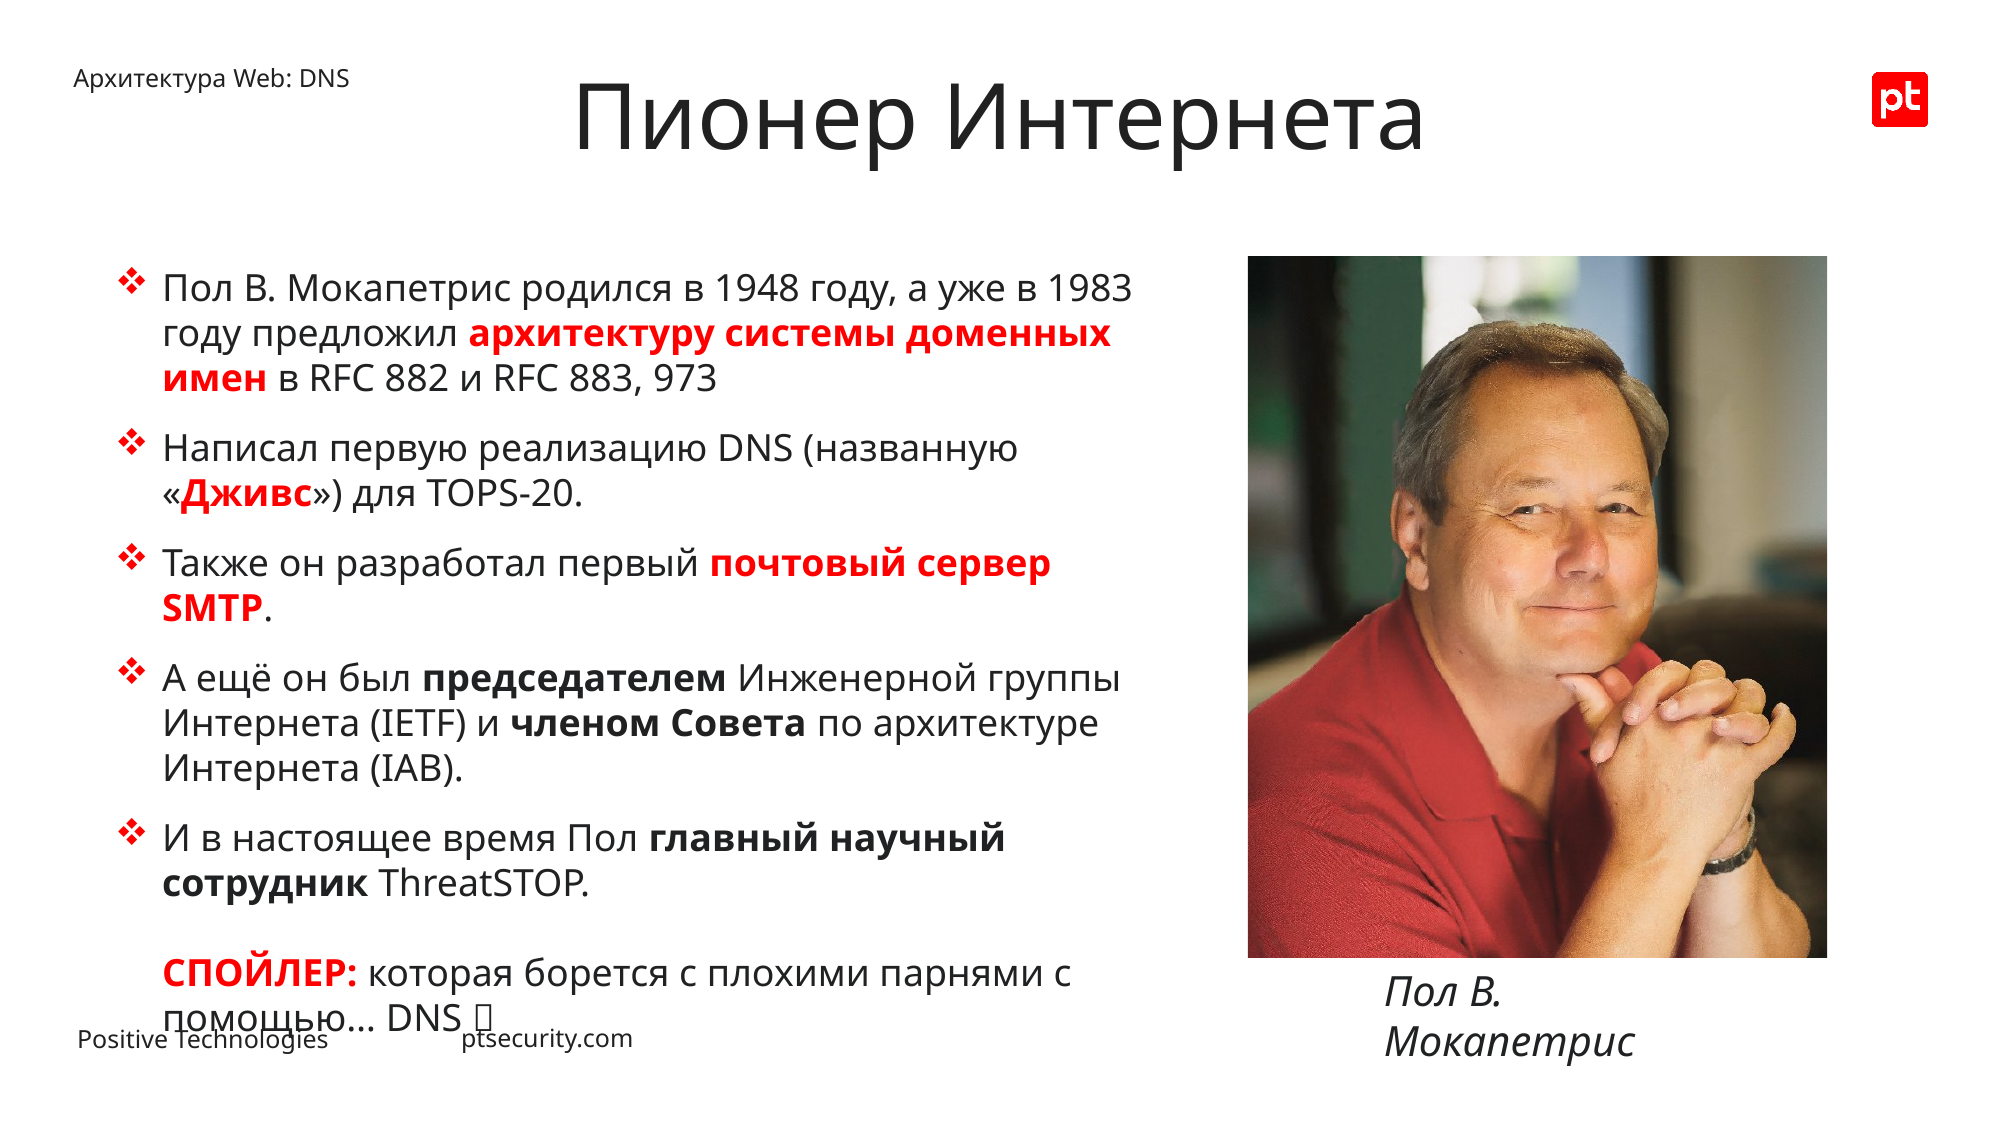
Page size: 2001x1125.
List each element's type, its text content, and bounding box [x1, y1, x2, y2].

text_box Пол В. Мокапетрис [1369, 958, 1783, 1072]
text_box Архитектура Web: DNS [58, 54, 391, 115]
text_box Пионер Интернета [391, 50, 1609, 176]
text_box Пол В. Мокапетрис родился в 1948 году, а уже в 1983 году предложил архитектуру системы доменных имен в RFC 882 и RFC 883, 973 Написал первую реализацию DNS (названную «Дживс») для TOPS-20. Также он разработал первый почтовый сервер SMTP. А ещё он был председателем Инженерной группы Интернета (IETF) и членом Совета по архитектуре Интернета (IAB). И в настоящее время Пол главный научный сотрудник ThreatSTOP. СПОЙЛЕР: которая борется с плохими парнями с помощью… DNS  [100, 256, 1188, 1023]
picture [1247, 256, 1828, 958]
picture [1872, 72, 1928, 127]
